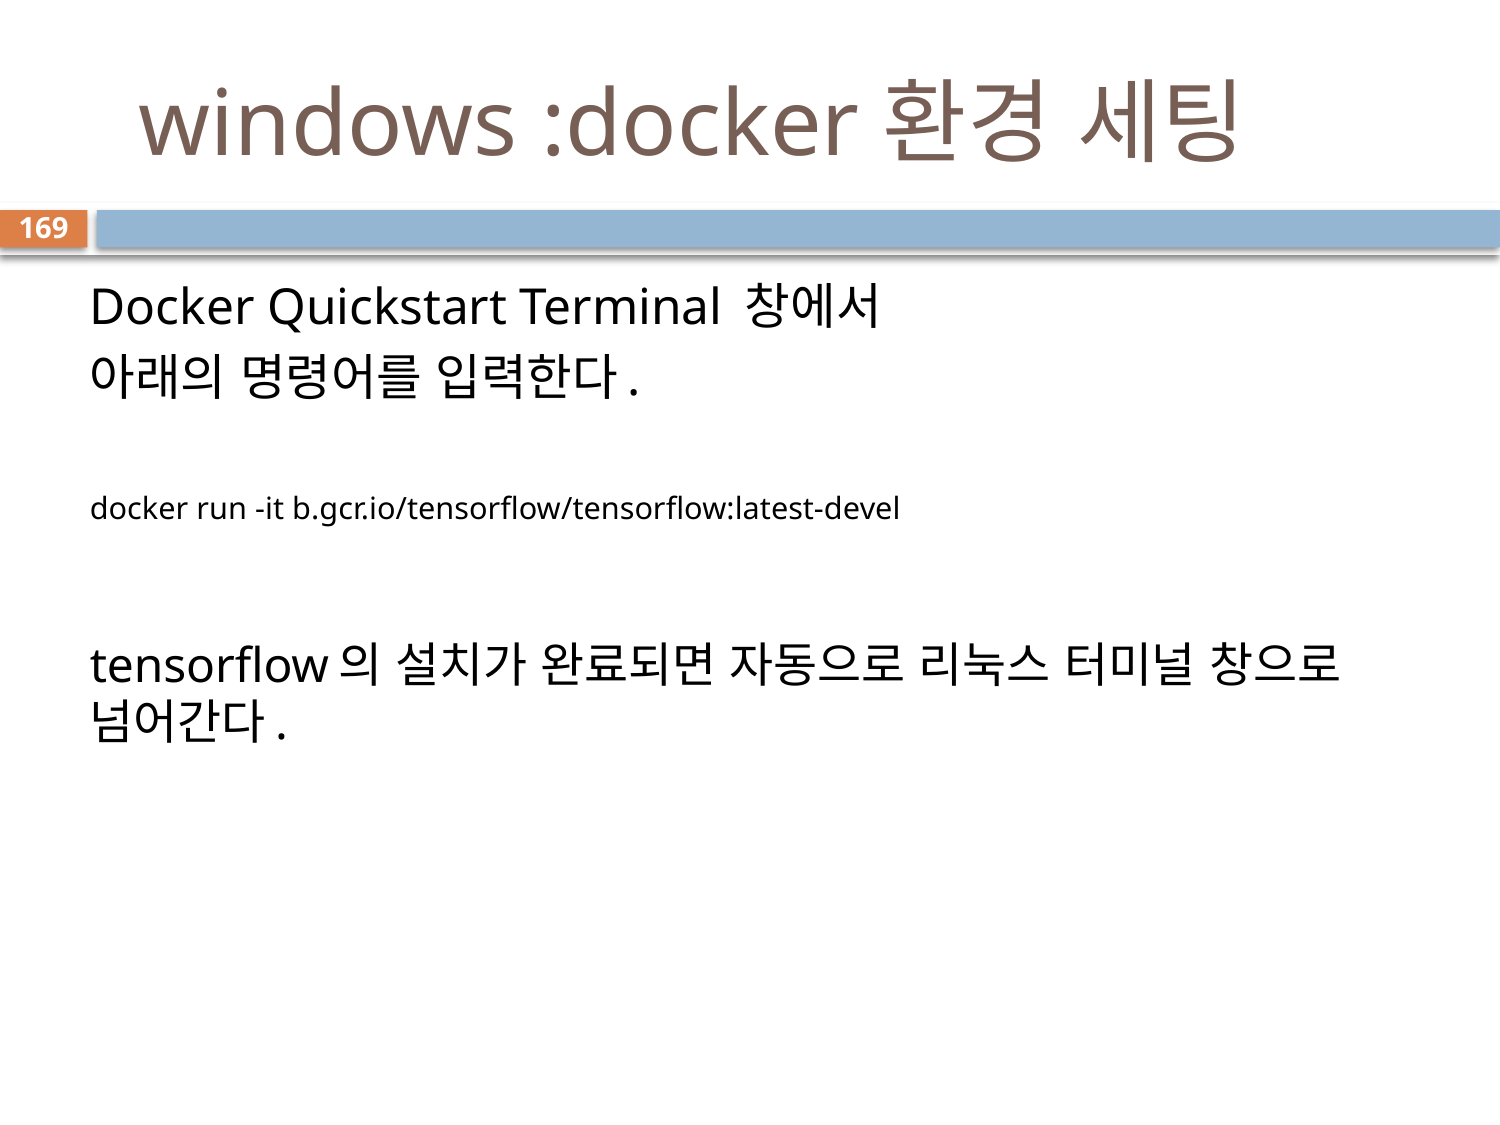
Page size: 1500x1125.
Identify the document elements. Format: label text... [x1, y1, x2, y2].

slide_number 169 [0, 208, 88, 249]
title windows :docker환경 세팅 [100, 37, 1438, 200]
list Docker Quickstart Terminal 창에서 아래의 명령어를 입력한다. docker run -it b.gcr.io/tensorflow/tensorflow:latest-devel tensorflow의 설치가 완료되면 자동으로 리눅스 터미널 창으로 넘어간다. [75, 267, 1425, 858]
